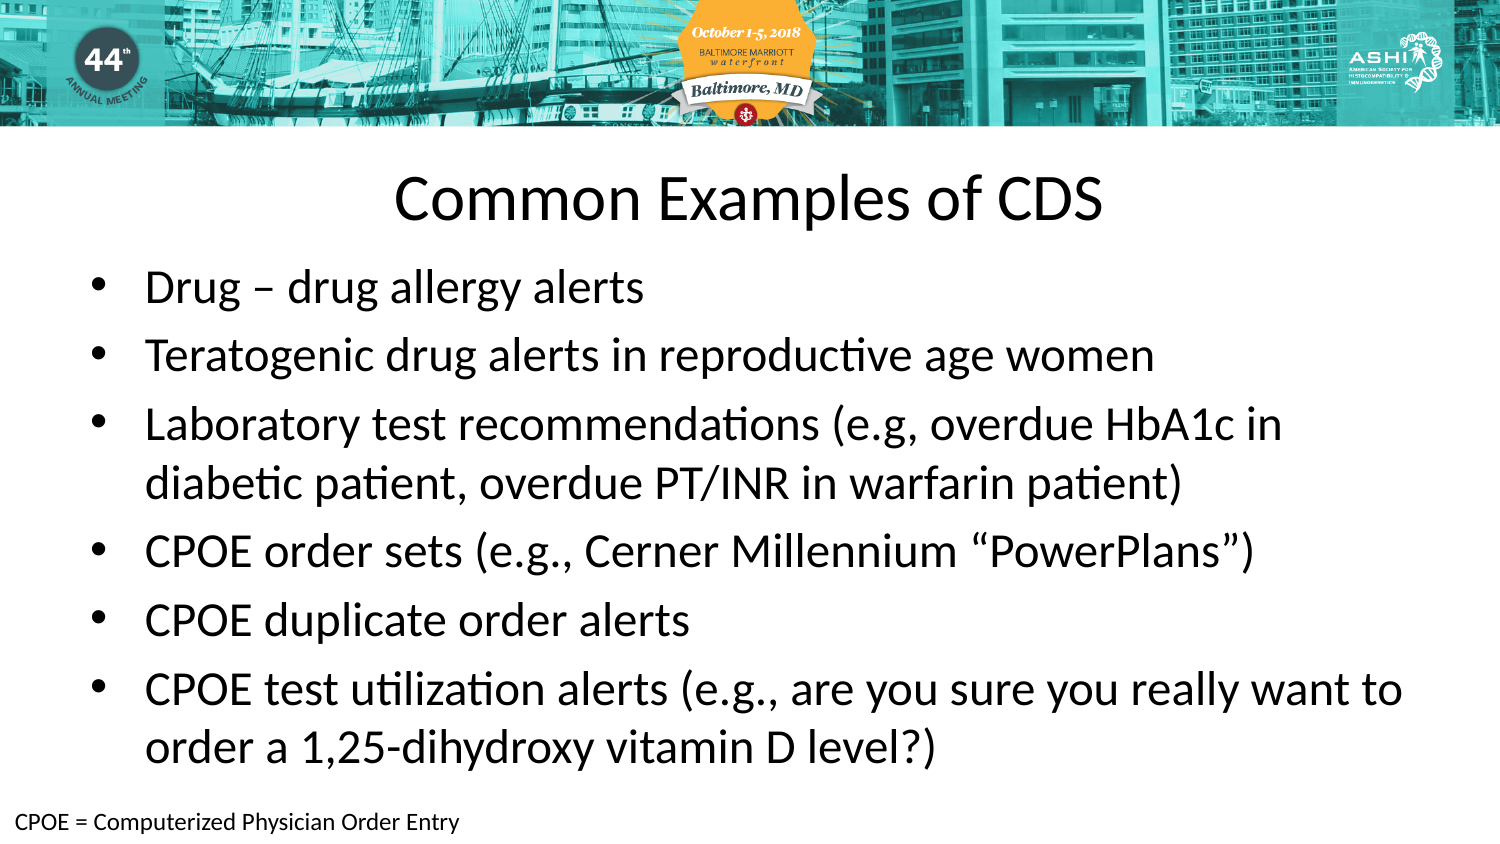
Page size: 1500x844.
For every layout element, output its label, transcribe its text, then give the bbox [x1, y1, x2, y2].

picture [0, 0, 1500, 798]
title Common Examples of CDS [103, 146, 1397, 229]
list Drug – drug allergy alerts Teratogenic drug alerts in reproductive age women Laboratory test recommendations (e.g, overdue HbA1c in diabetic patient, overdue PT/INR in warfarin patient) CPOE order sets (e.g., Cerner Millennium “PowerPlans”) CPOE duplicate order alerts CPOE test utilization alerts (e.g., are you sure you really want to order a 1,25-dihydroxy vitamin D level?) [75, 246, 1425, 785]
text_box CPOE = Computerized Physician Order Entry [0, 798, 1500, 843]
